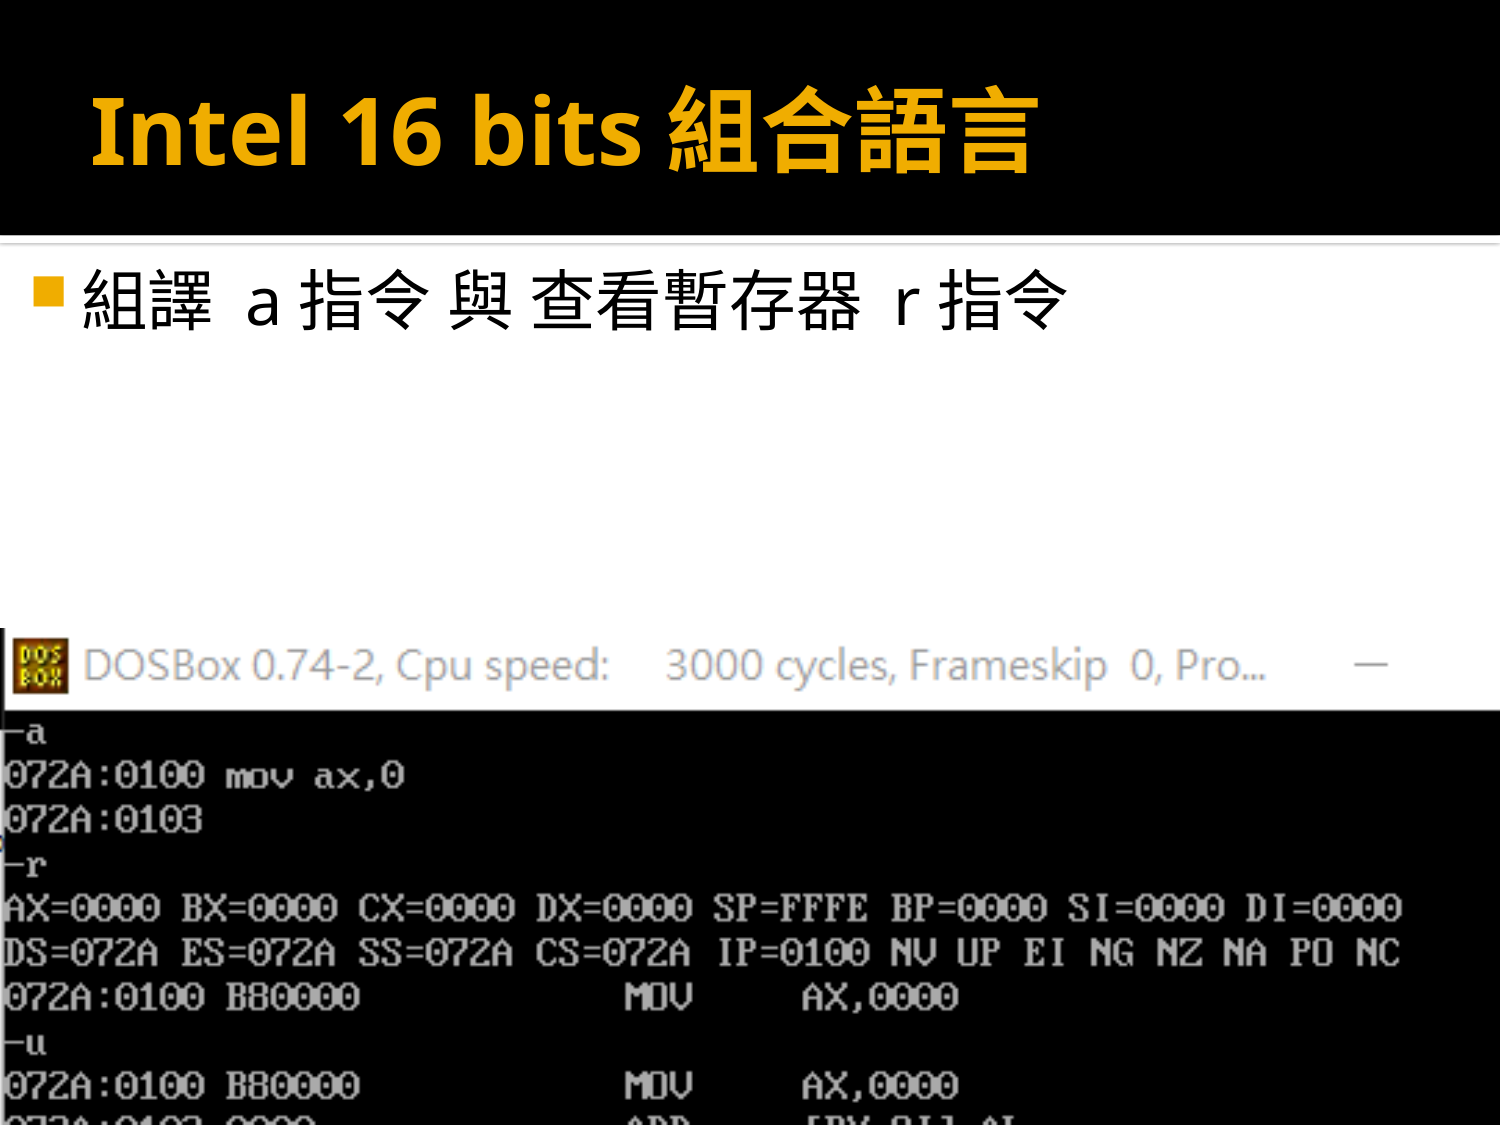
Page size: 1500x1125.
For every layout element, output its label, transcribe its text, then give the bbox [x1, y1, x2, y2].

picture [0, 628, 1500, 1125]
title Intel 16 bits組合語言 [75, 25, 1425, 231]
list 組譯 a指令 與 查看暫存器 r指令 [0, 243, 1350, 628]
